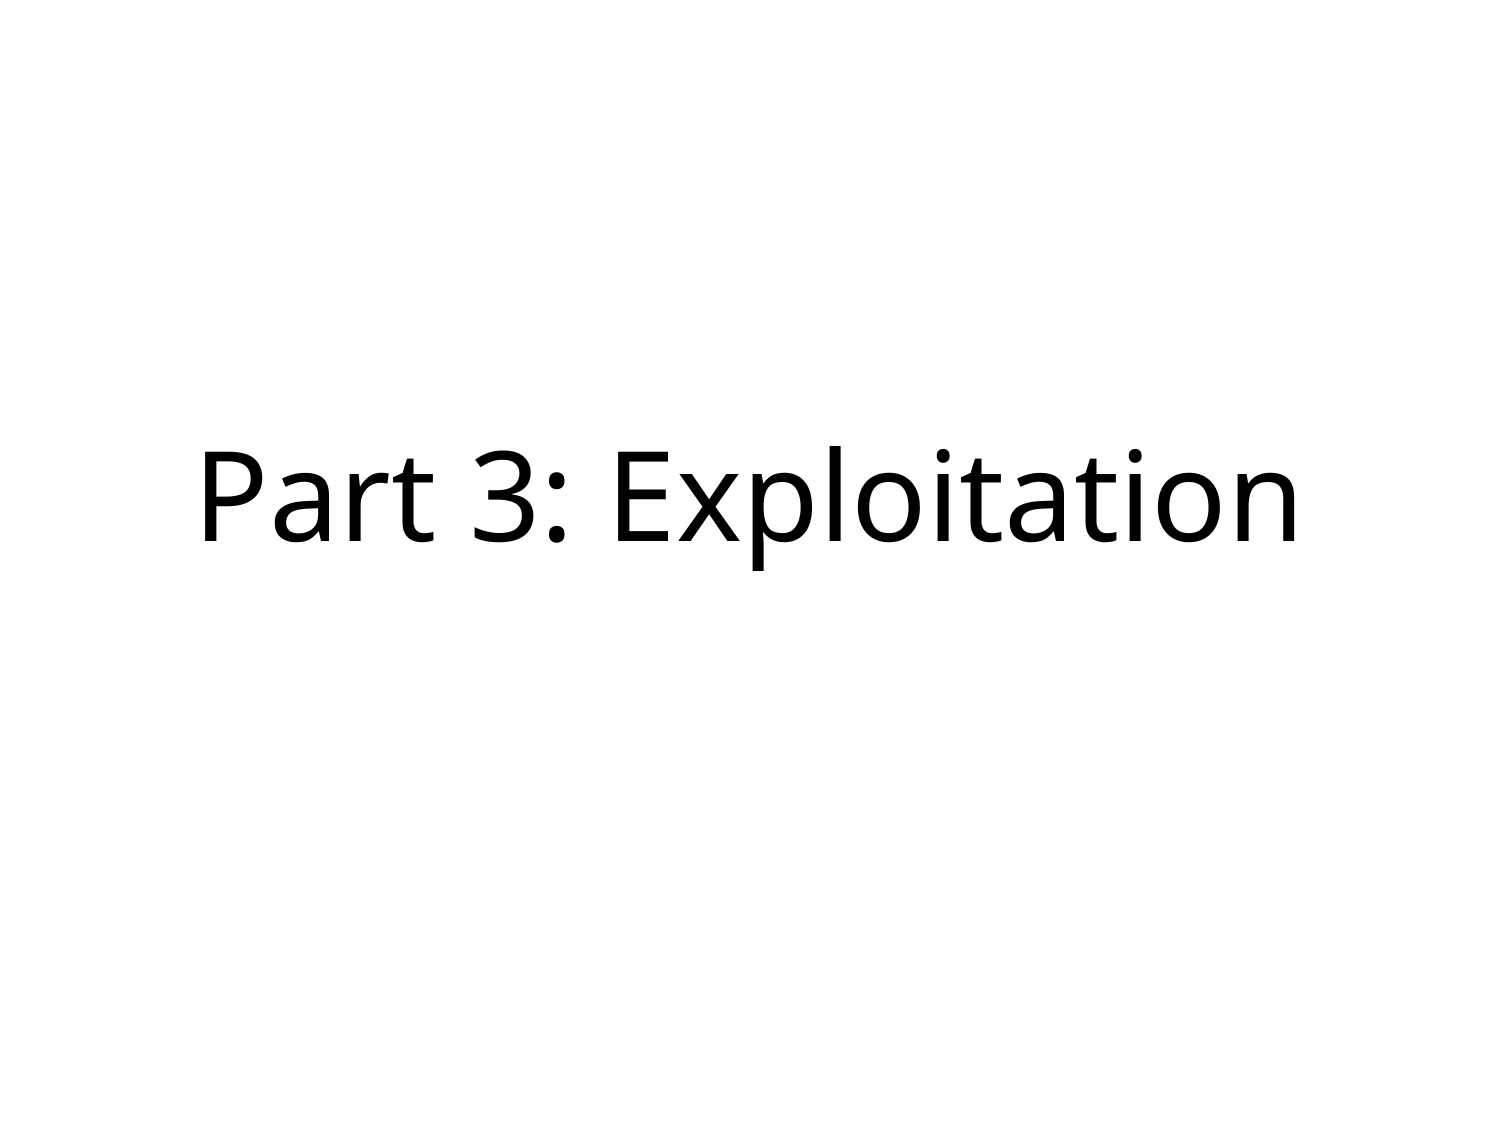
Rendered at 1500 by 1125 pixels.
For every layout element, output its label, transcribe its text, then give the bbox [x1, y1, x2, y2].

title Part 3: Exploitation [112, 184, 1388, 576]
